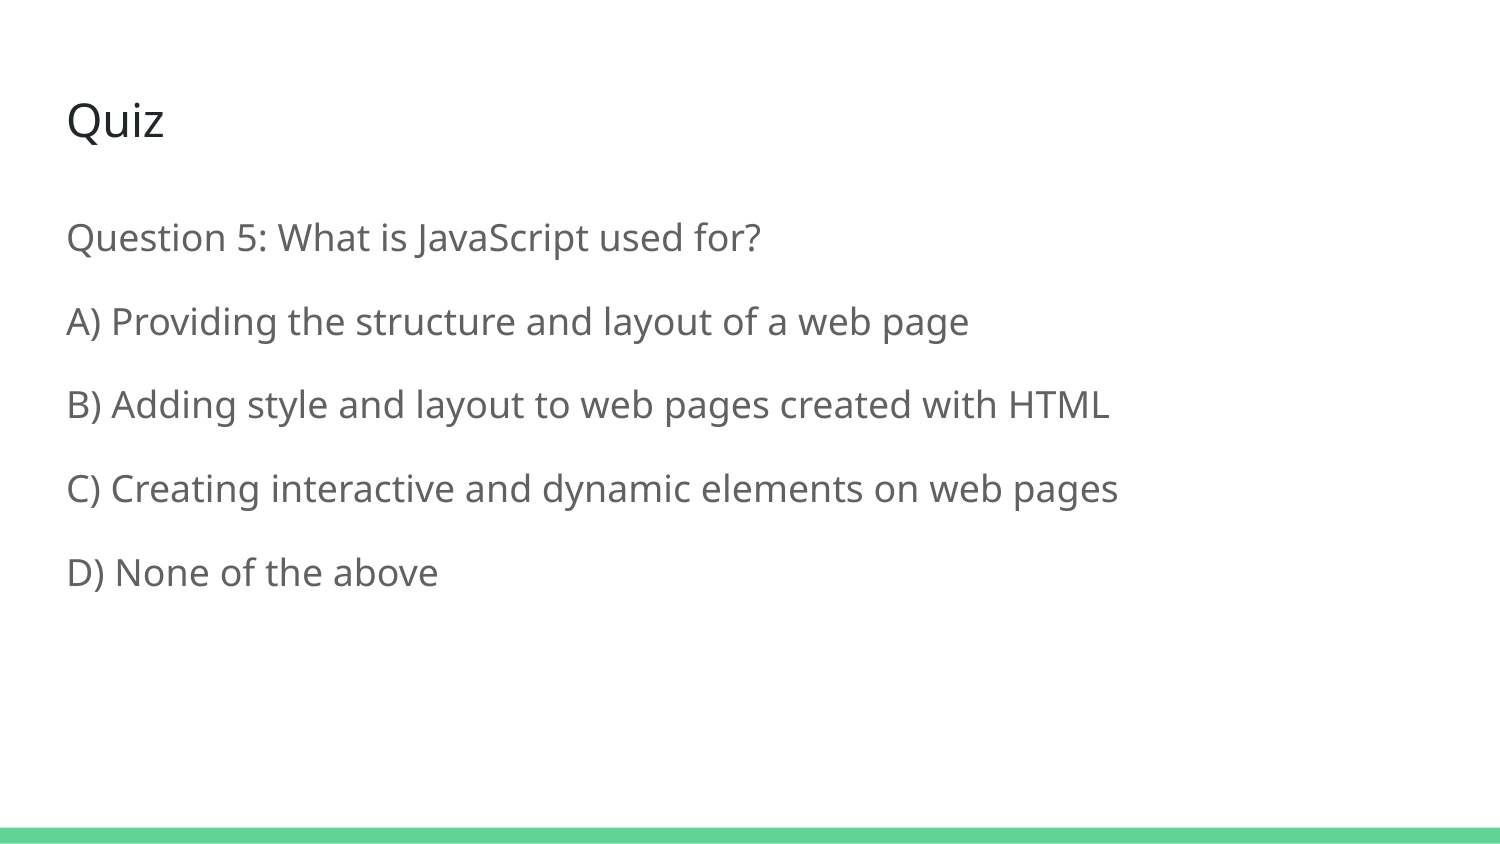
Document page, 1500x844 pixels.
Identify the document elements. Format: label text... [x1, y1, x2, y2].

list Question 5: What is JavaScript used for? A) Providing the structure and layout of a web page B) Adding style and layout to web pages created with HTML C) Creating interactive and dynamic elements on web pages D) None of the above [51, 189, 1449, 750]
title Quiz [51, 72, 1449, 167]
